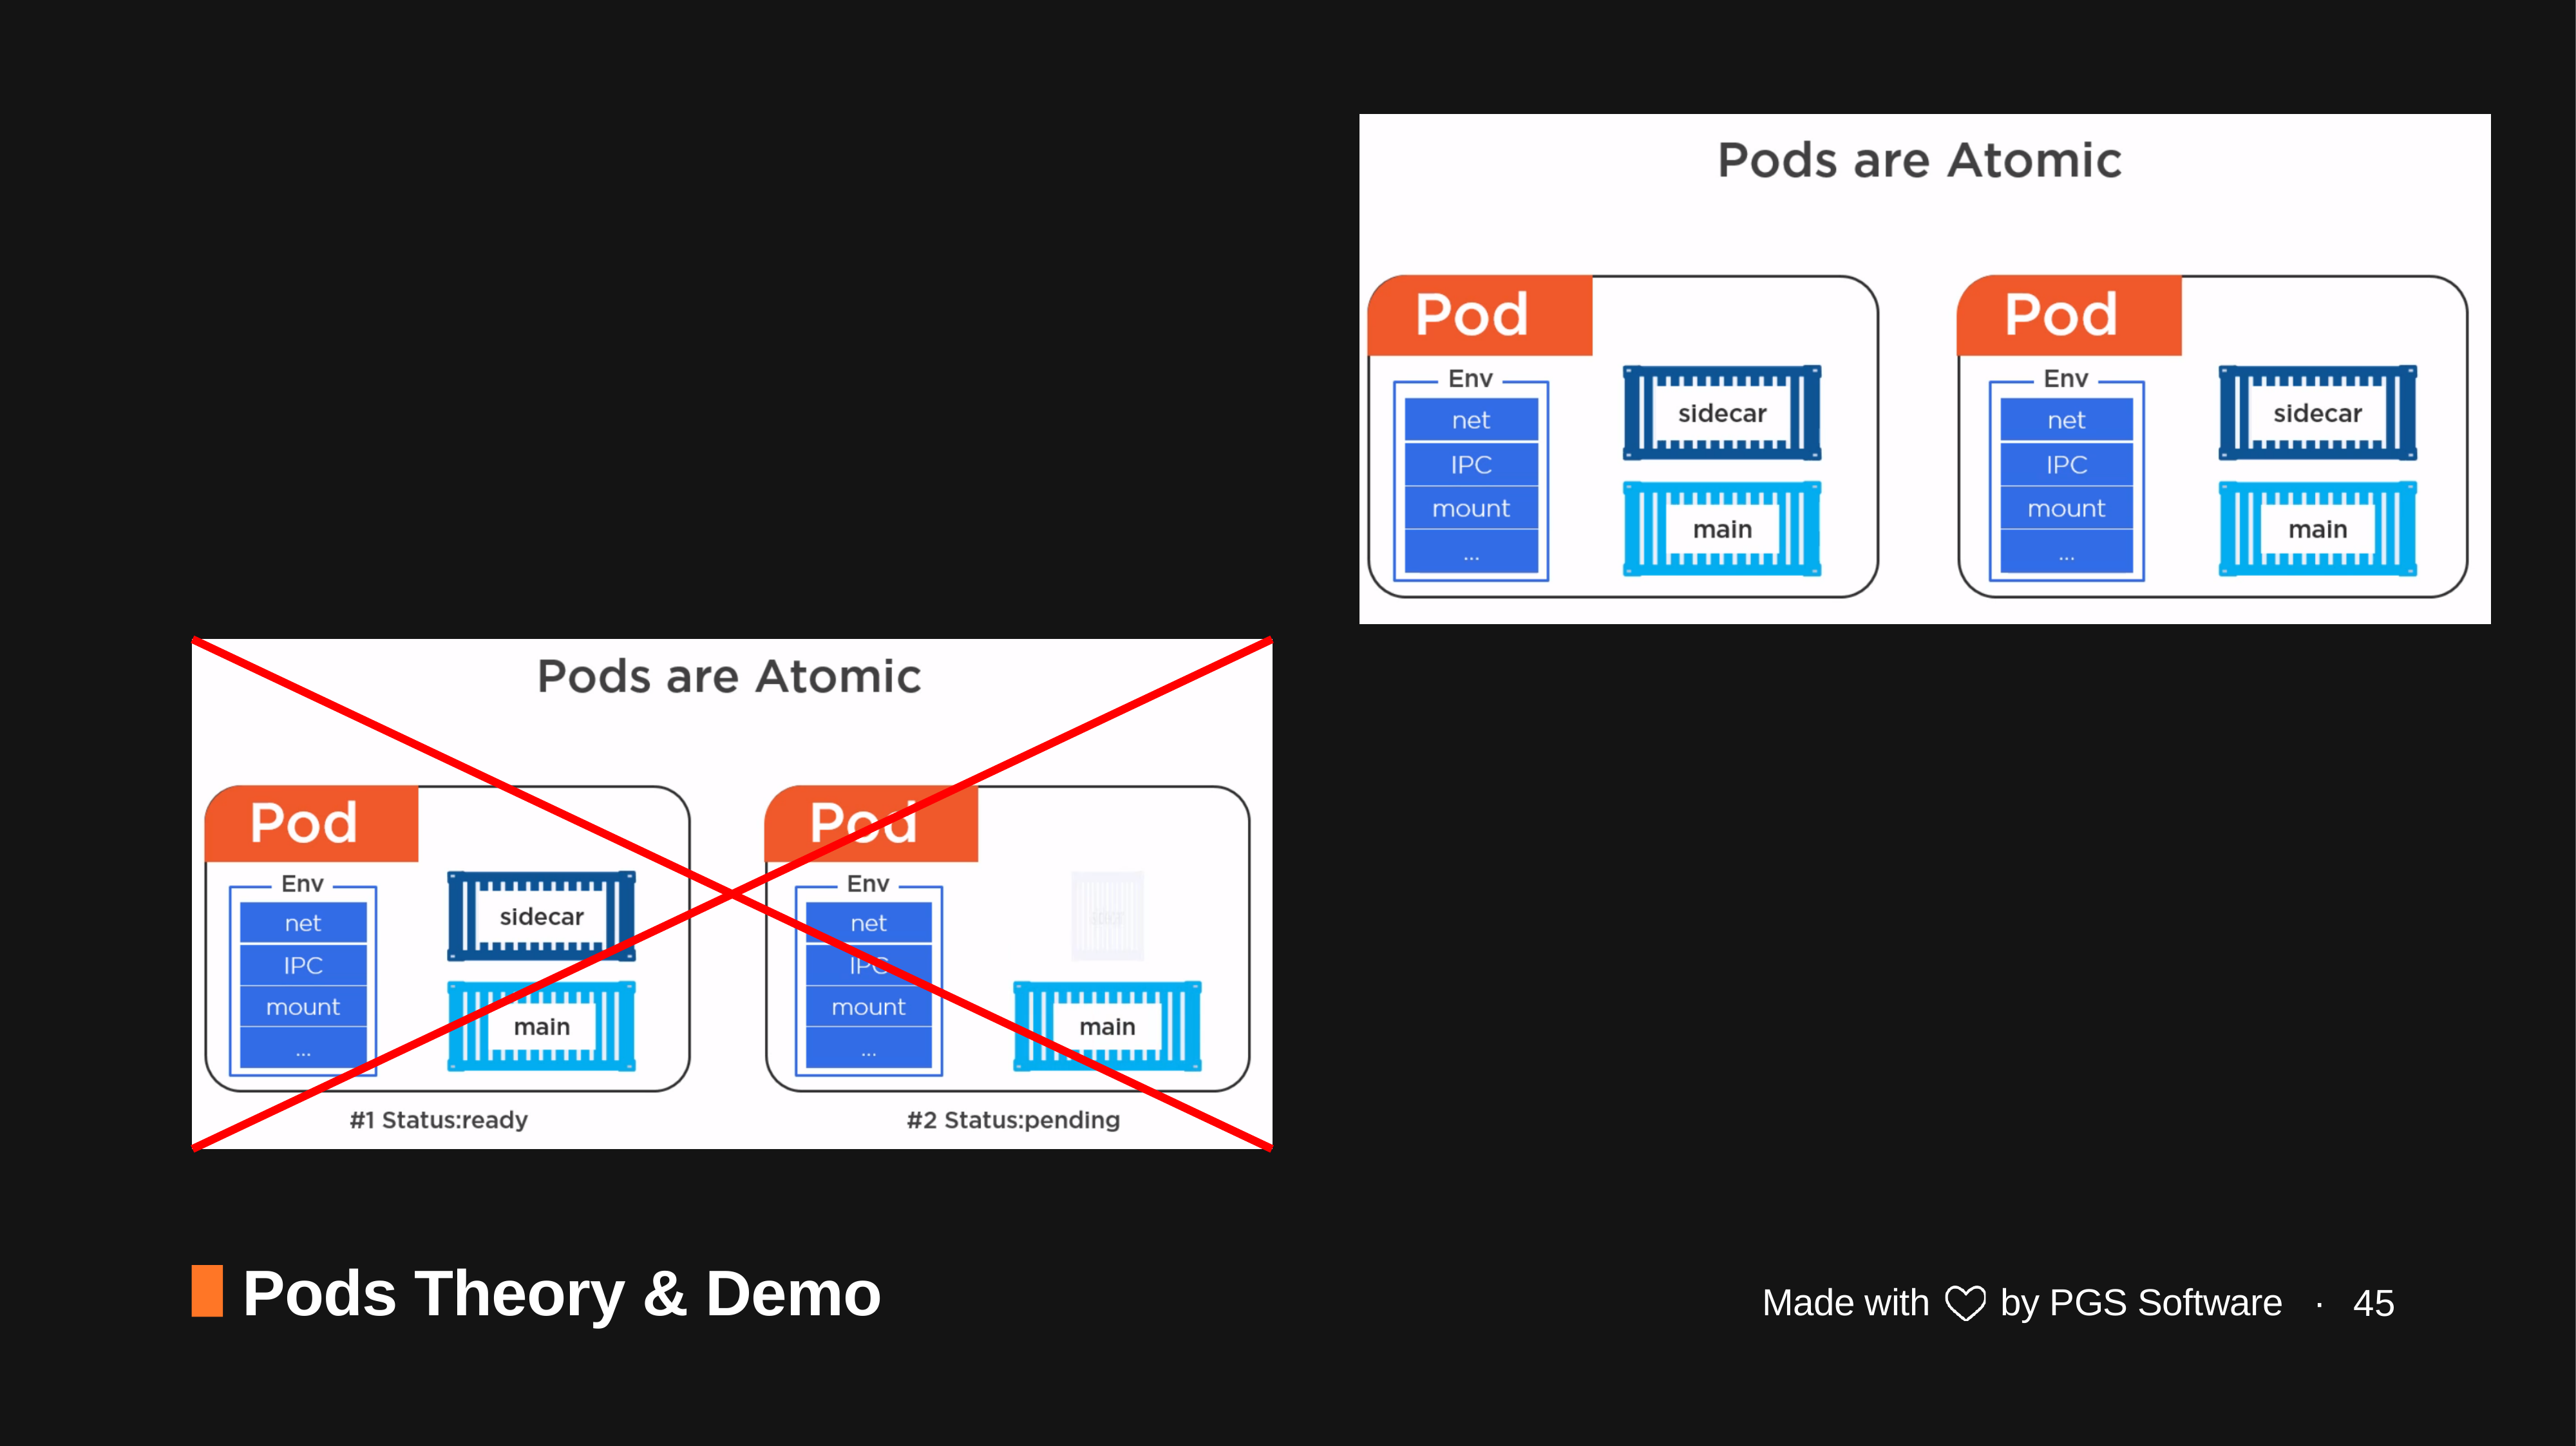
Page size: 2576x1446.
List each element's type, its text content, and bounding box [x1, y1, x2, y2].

picture [1359, 114, 2491, 624]
list Pods Theory & Demo [233, 1246, 1494, 1334]
slide_number 45 [2344, 1274, 2427, 1329]
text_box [192, 639, 1273, 1149]
